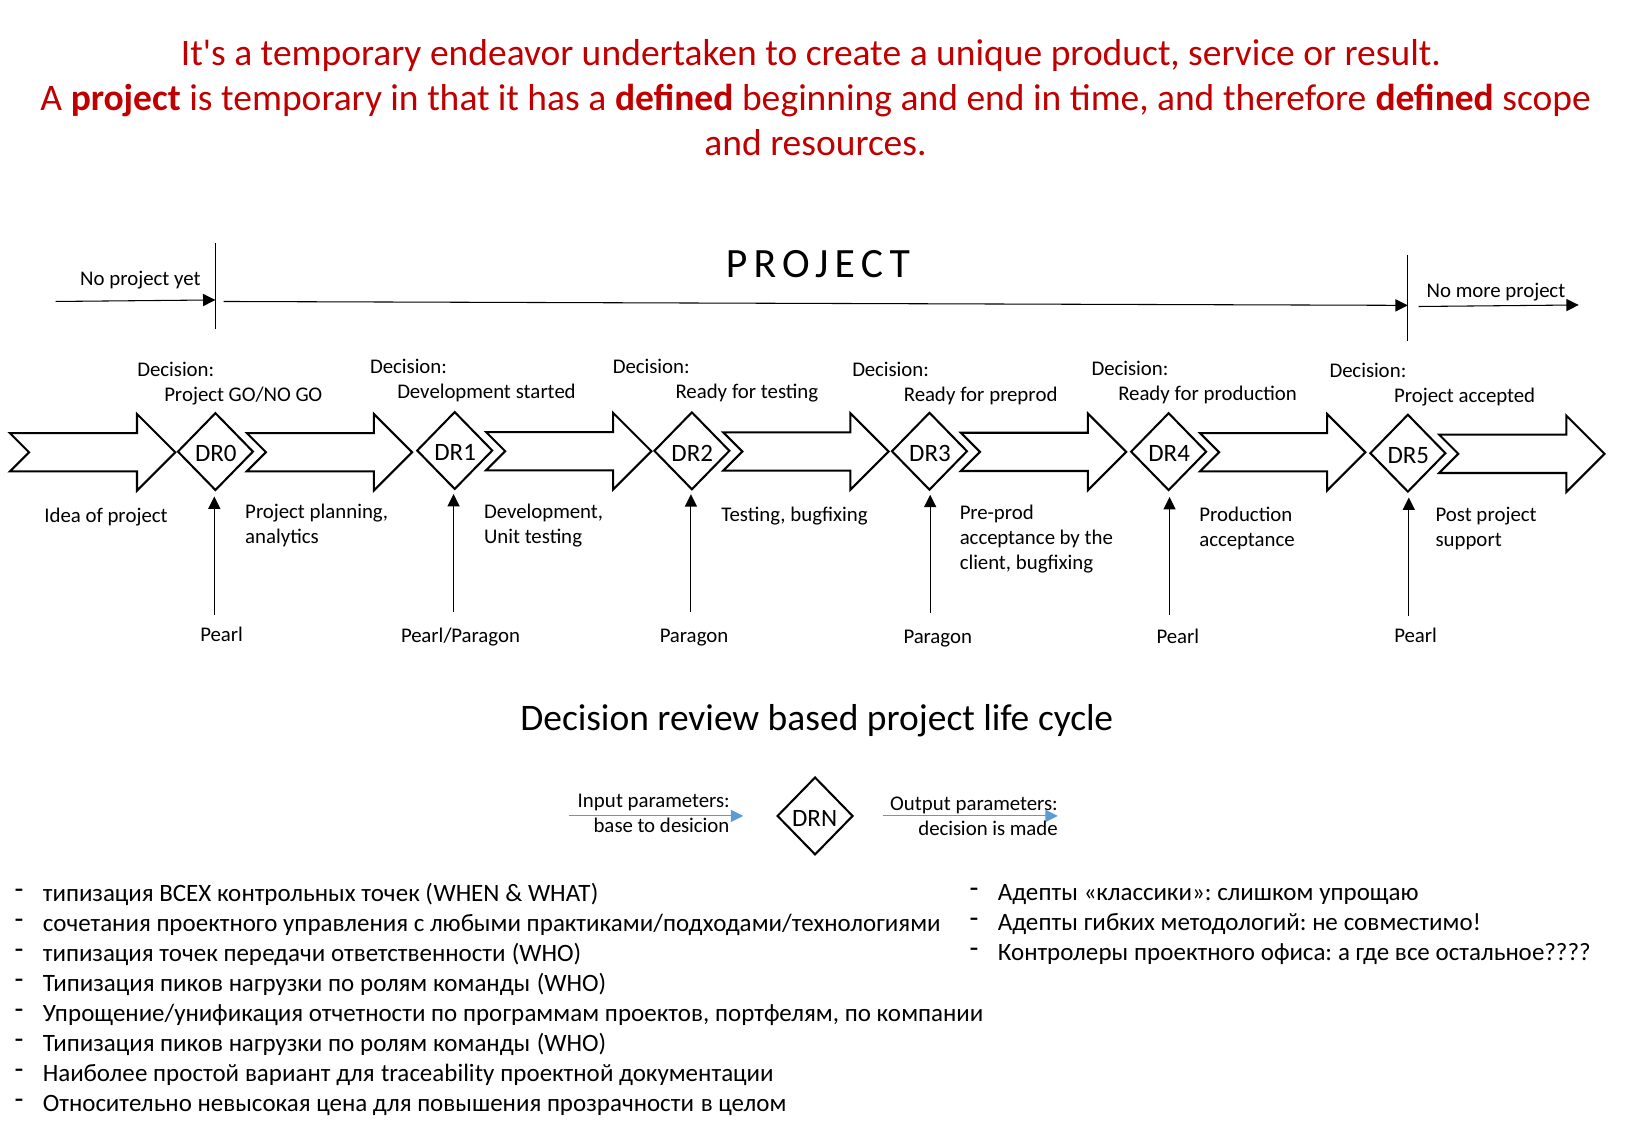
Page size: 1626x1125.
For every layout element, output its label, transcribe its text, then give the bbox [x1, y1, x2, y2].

text_box Pearl/Paragon [372, 614, 535, 655]
text_box Paragon [640, 614, 744, 655]
text_box Decision: Ready for testing [598, 345, 833, 411]
text_box типизация ВСЕХ контрольных точек (WHEN & WHAT) сочетания проектного управления с любыми практиками/подходами/технологиями типизация точек передачи ответственности (WHO) Типизация пиков нагрузки по ролям команды (WHO) Упрощение/унификация отчетности по программам проектов, портфелям, по компании Типизация пиков нагрузки по ролям команды (WHO) Наиболее простой вариант для traceability проектной документации Относительно невысокая цена для повышения прозрачности в целом [0, 869, 1003, 1124]
text_box Decision review based project life cycle [55, 685, 1579, 746]
text_box Post project support [1420, 493, 1607, 559]
text_box It's a temporary endeavor undertaken to create a unique product, service or result. A project is temporary in that it has a defined beginning and end in time, and therefore defined scope and resources. [18, 20, 1613, 171]
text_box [29, 228, 1598, 341]
text_box Decision: Development started [355, 345, 591, 411]
text_box Pearl [1130, 615, 1214, 655]
text_box Pearl [174, 612, 258, 653]
text_box Pre-prod acceptance by the client, bugfixing [945, 491, 1131, 582]
text_box Decision: Project GO/NO GO [122, 348, 338, 413]
text_box Testing, bugfixing [706, 493, 893, 534]
text_box [7, 411, 177, 494]
text_box Production acceptance [1184, 493, 1371, 558]
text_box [1370, 414, 1605, 493]
text_box Decision: Ready for preprod [837, 348, 1073, 413]
text_box Адепты «классики»: слишком упрощаю Адепты гибких методологий: не совместимо! Контролеры проектного офиса: а где все остальное???? [954, 867, 1625, 973]
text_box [177, 413, 413, 491]
text_box Project planning, analytics [230, 490, 417, 555]
text_box Decision: Project accepted [1314, 349, 1550, 414]
text_box Output parameters: decision is made [867, 782, 1073, 848]
text_box Decision: Ready for production [1076, 347, 1312, 412]
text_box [1131, 413, 1366, 491]
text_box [417, 412, 652, 490]
text_box Input parameters: base to desicion [558, 779, 745, 845]
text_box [777, 777, 865, 855]
text_box Development, Unit testing [469, 490, 656, 556]
text_box Paragon [874, 615, 987, 655]
text_box Idea of project [29, 494, 216, 535]
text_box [654, 412, 889, 490]
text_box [891, 412, 1127, 491]
text_box Pearl [1368, 614, 1452, 654]
